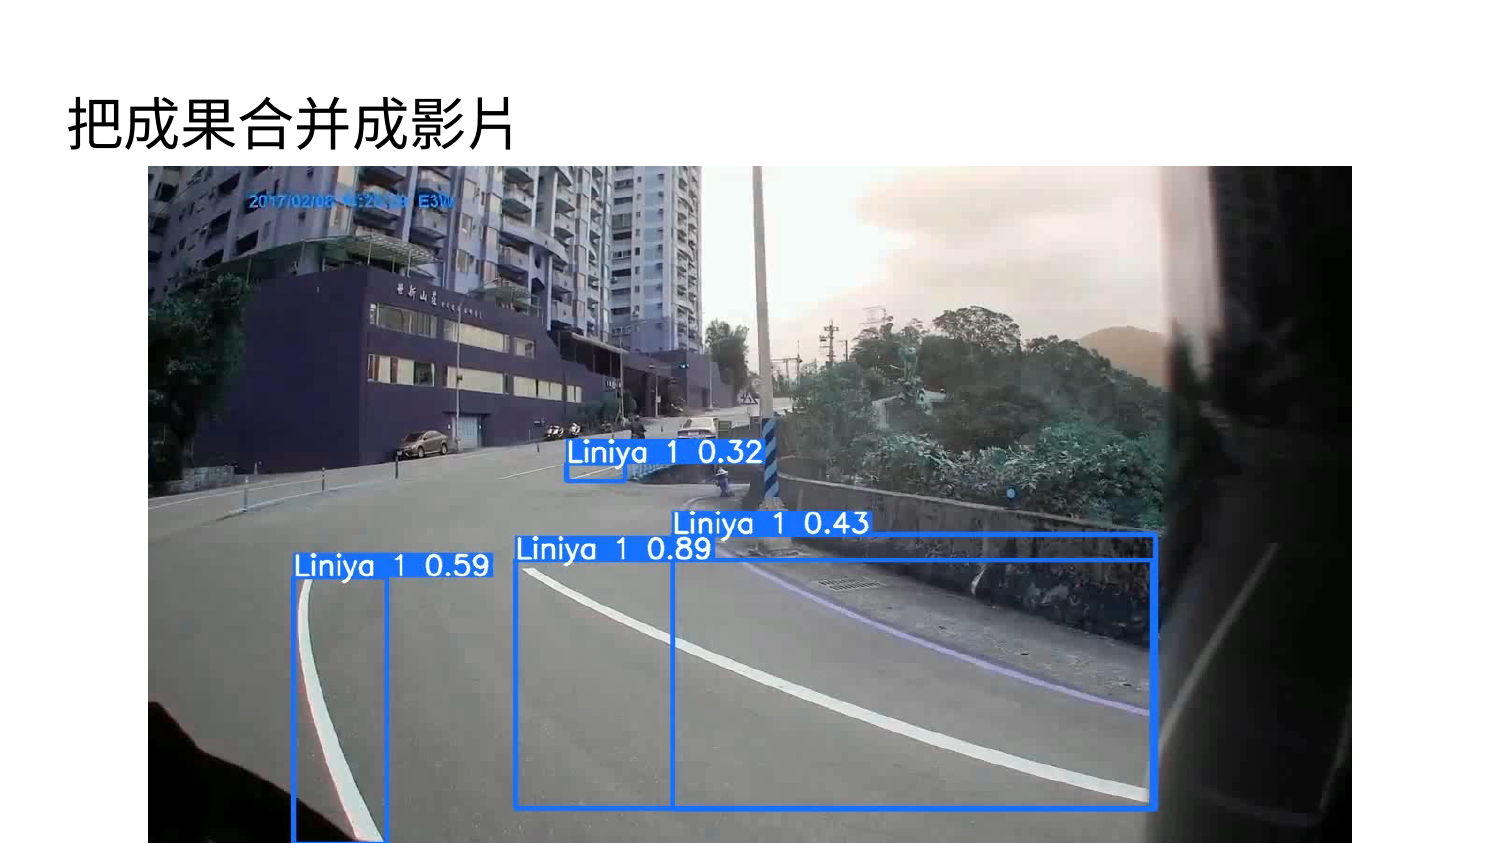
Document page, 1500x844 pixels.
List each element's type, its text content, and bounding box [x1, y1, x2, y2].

title 把成果合并成影片 [51, 72, 1449, 167]
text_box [147, 165, 1353, 844]
